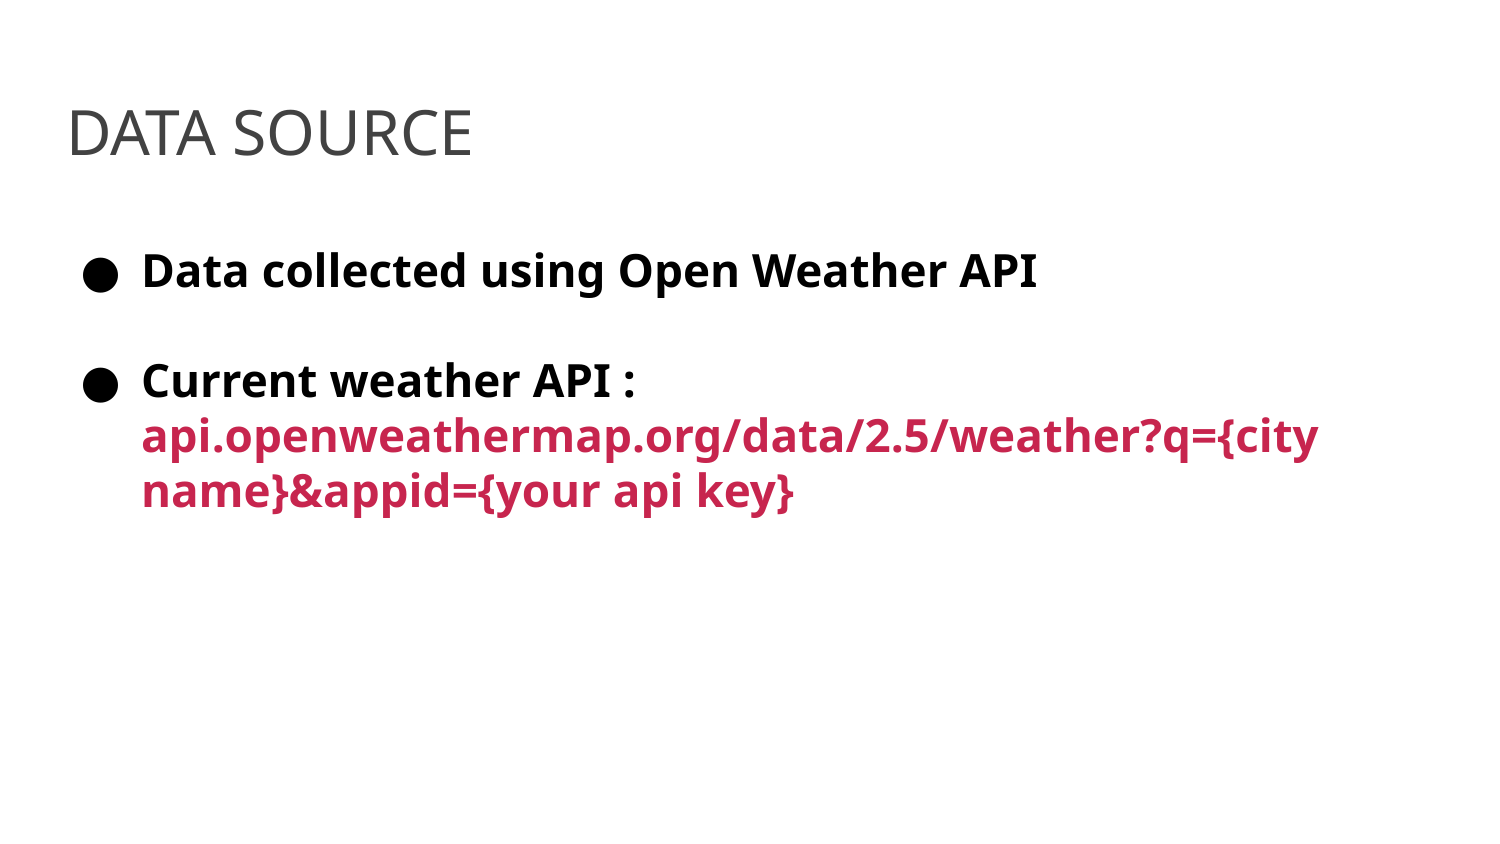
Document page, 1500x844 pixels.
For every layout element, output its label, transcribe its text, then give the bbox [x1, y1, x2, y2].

title DATA SOURCE [51, 61, 1449, 183]
text_box Data collected using Open Weather API Current weather API : api.openweathermap.org/data/2.5/weather?q={city name}&appid={your api key} [51, 226, 1384, 752]
